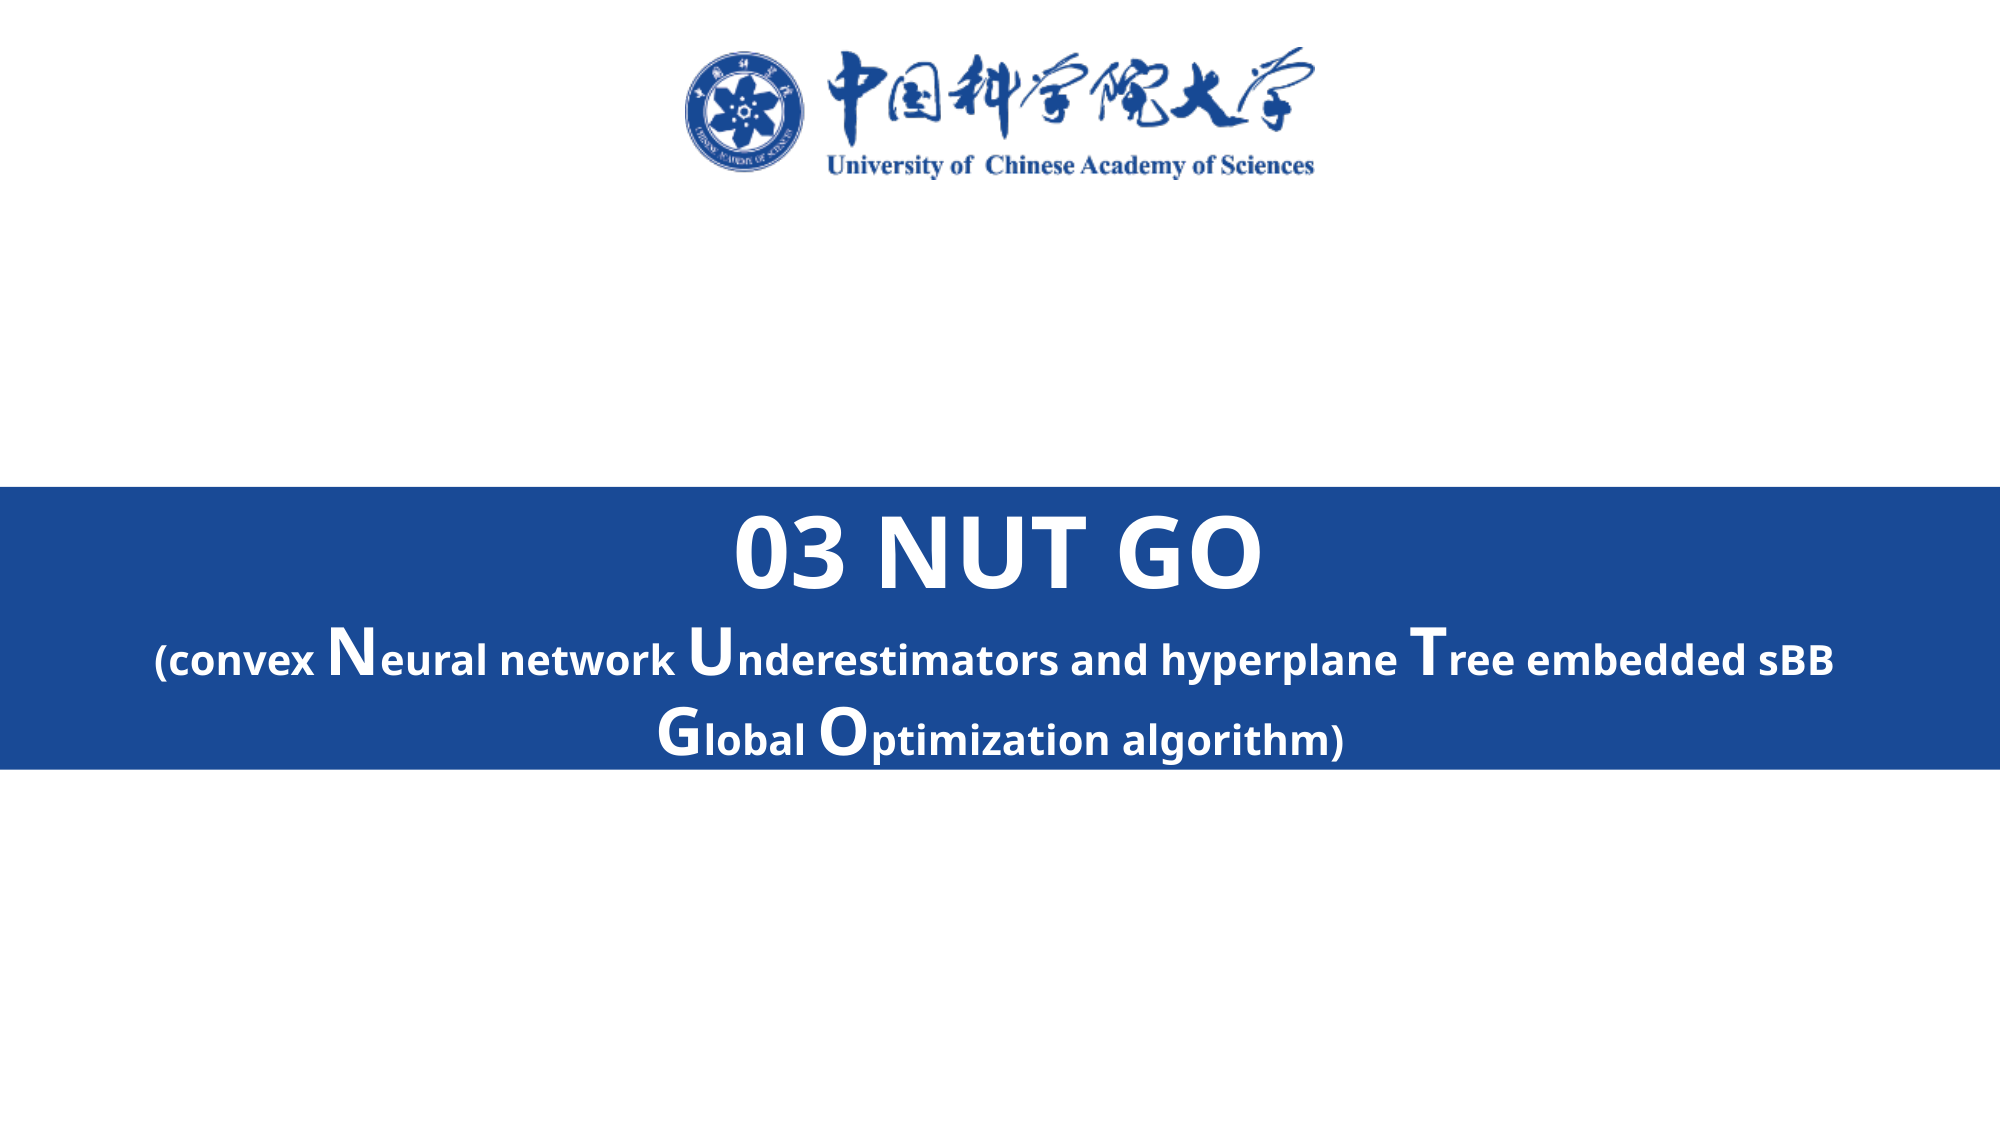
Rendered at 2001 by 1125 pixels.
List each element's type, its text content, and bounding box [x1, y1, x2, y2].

picture [685, 47, 1315, 180]
text_box 03 Nut GO (convex Neural network Underestimators and hyperplane Tree embedded sBB Global Optimization algorithm) [0, 486, 2000, 771]
